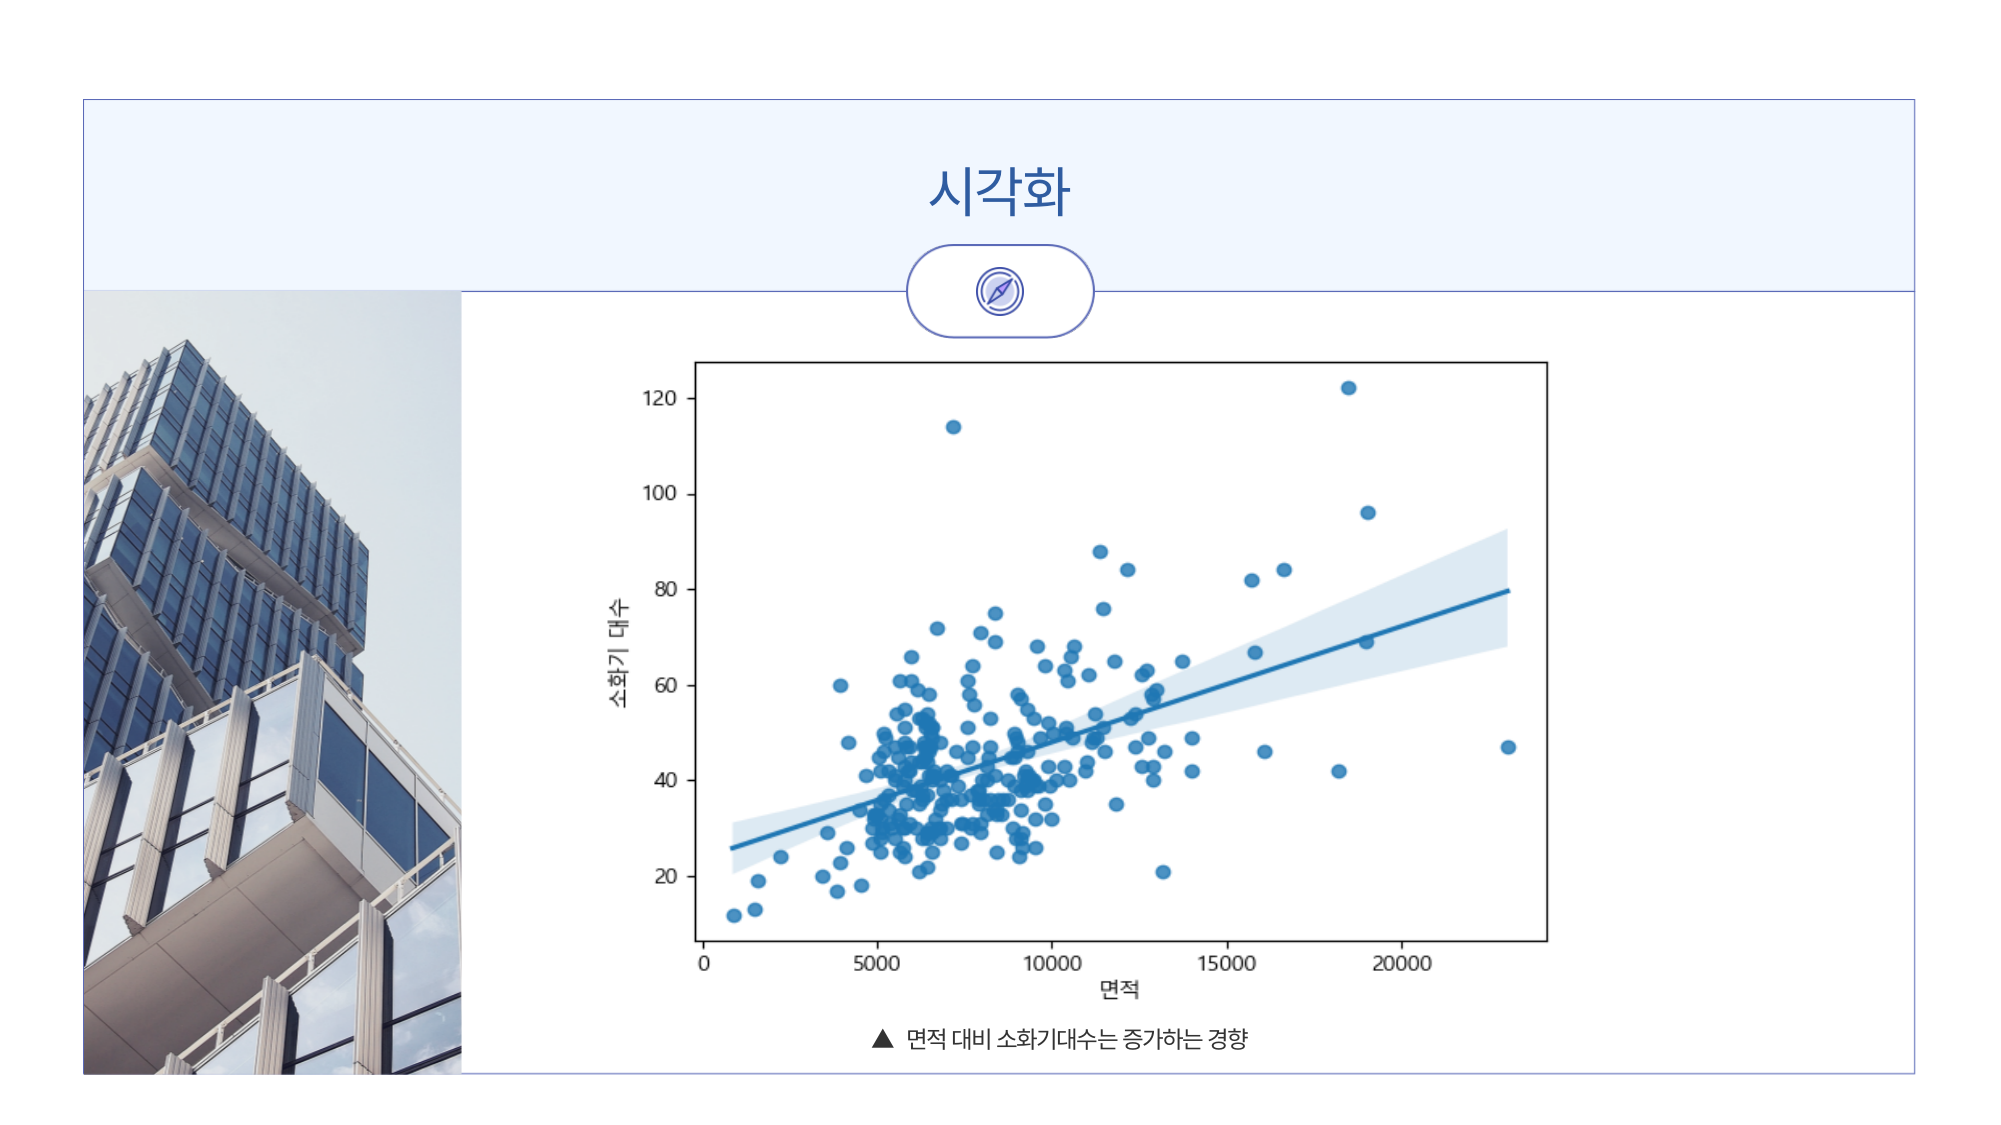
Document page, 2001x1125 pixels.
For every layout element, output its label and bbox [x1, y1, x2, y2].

picture [83, 99, 1916, 1075]
